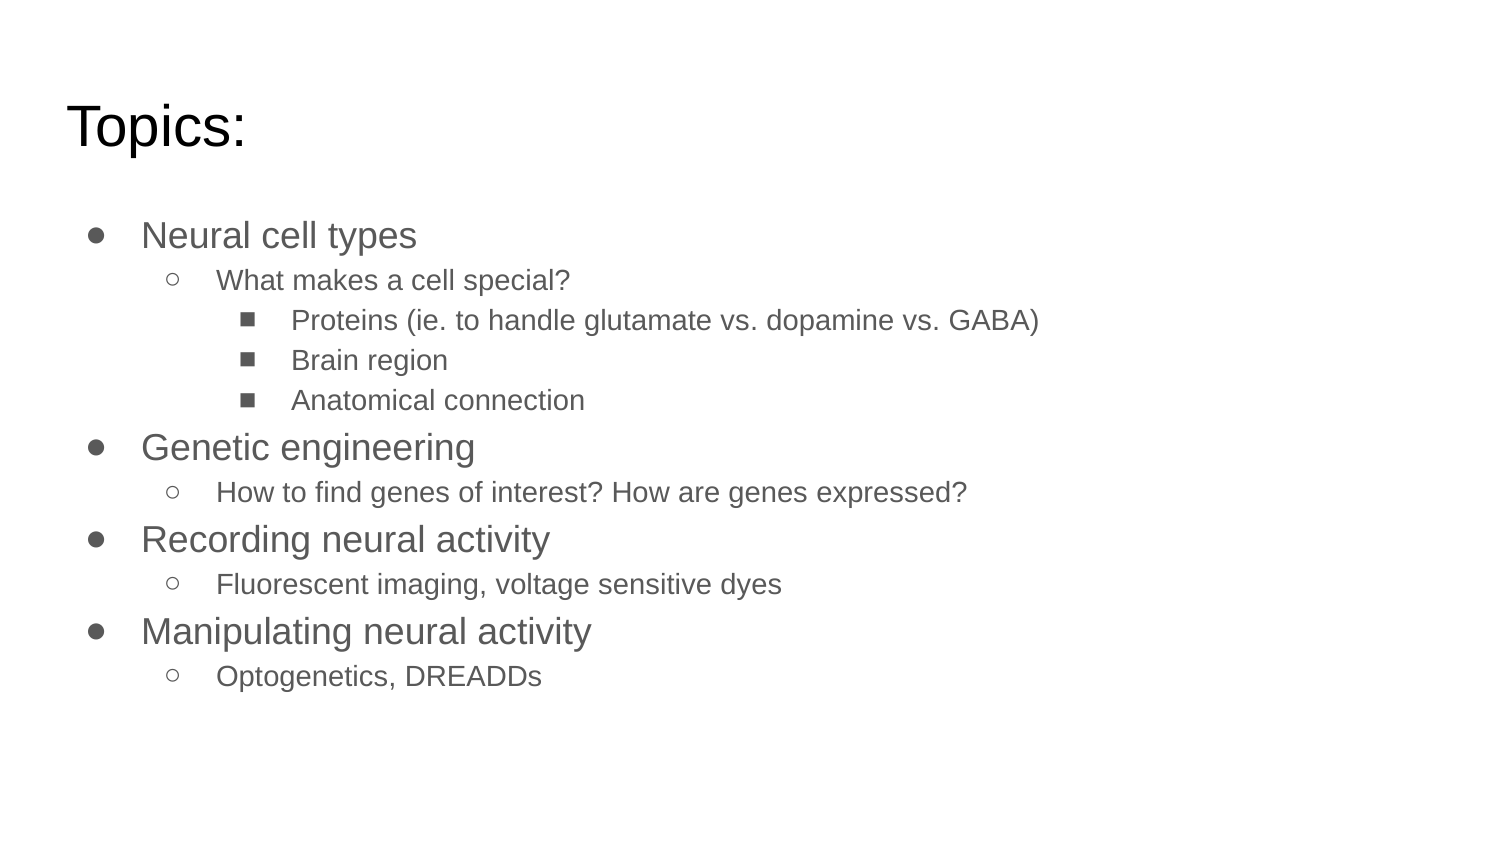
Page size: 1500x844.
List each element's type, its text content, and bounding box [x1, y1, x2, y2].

title Topics: [51, 72, 1449, 167]
list Neural cell types What makes a cell special? Proteins (ie. to handle glutamate vs. dopamine vs. GABA) Brain region Anatomical connection Genetic engineering How to find genes of interest? How are genes expressed? Recording neural activity Fluorescent imaging, voltage sensitive dyes Manipulating neural activity Optogenetics, DREADDs [51, 189, 1449, 750]
